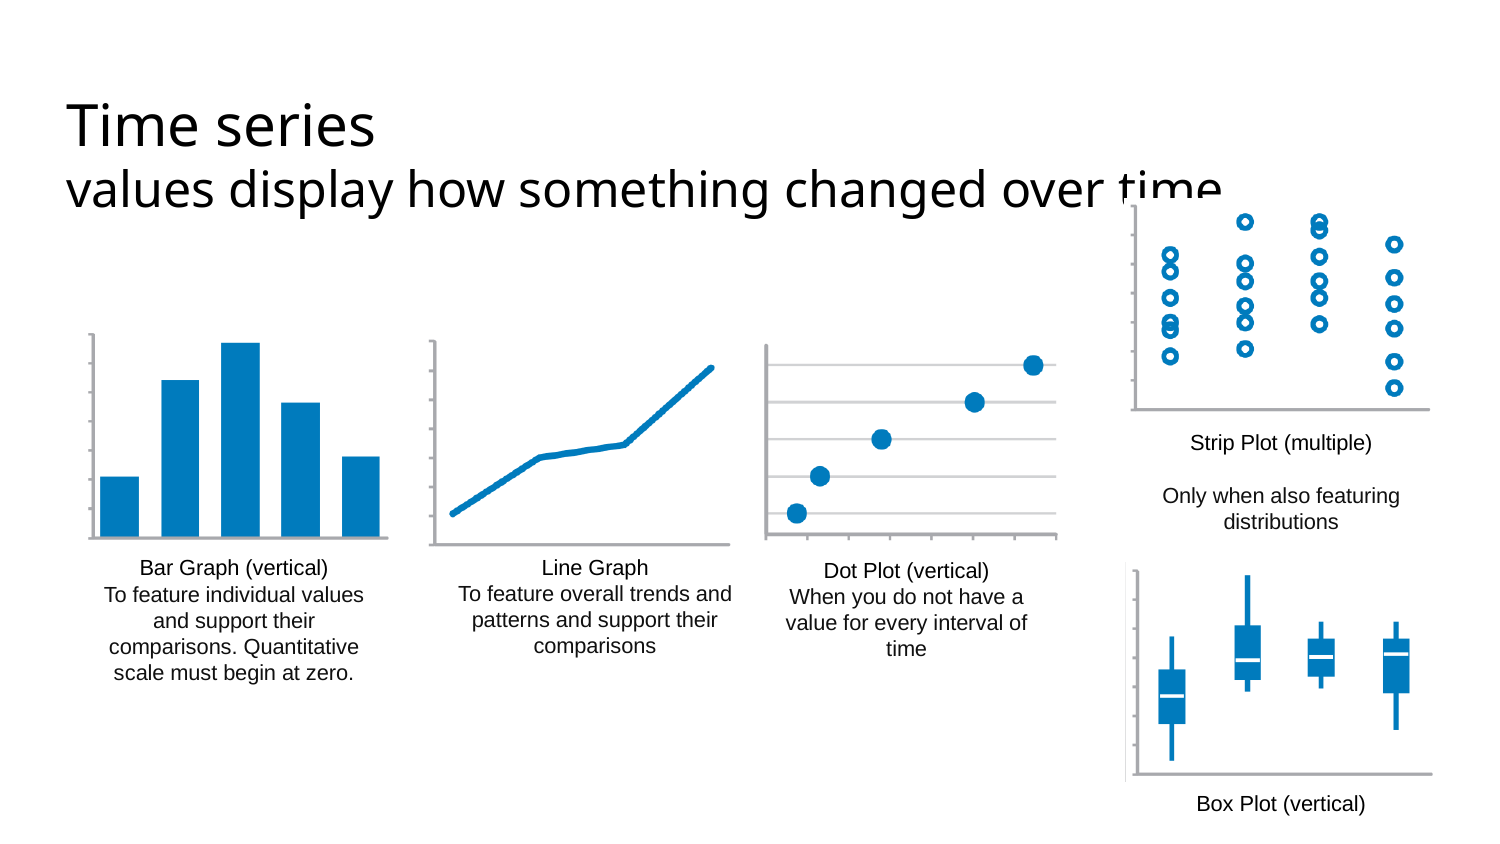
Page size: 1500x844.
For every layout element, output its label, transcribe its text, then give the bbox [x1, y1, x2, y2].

picture [1124, 562, 1439, 783]
text_box Line Graph To feature overall trends and patterns and support their comparisons [438, 546, 753, 666]
text_box Bar Graph (vertical) To feature individual values and support their comparisons. Quantitative scale must begin at zero. [77, 554, 392, 693]
title Time series values display how something changed over time [51, 72, 1449, 167]
text_box Box Plot (vertical) [1124, 790, 1439, 823]
text_box Dot Plot (vertical) When you do not have a value for every interval of time [760, 554, 1054, 669]
picture [1124, 197, 1434, 415]
text_box Strip Plot (multiple) Only when also featuring distributions [1124, 421, 1439, 542]
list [76, 324, 392, 546]
picture [422, 329, 737, 553]
picture [751, 329, 1062, 546]
